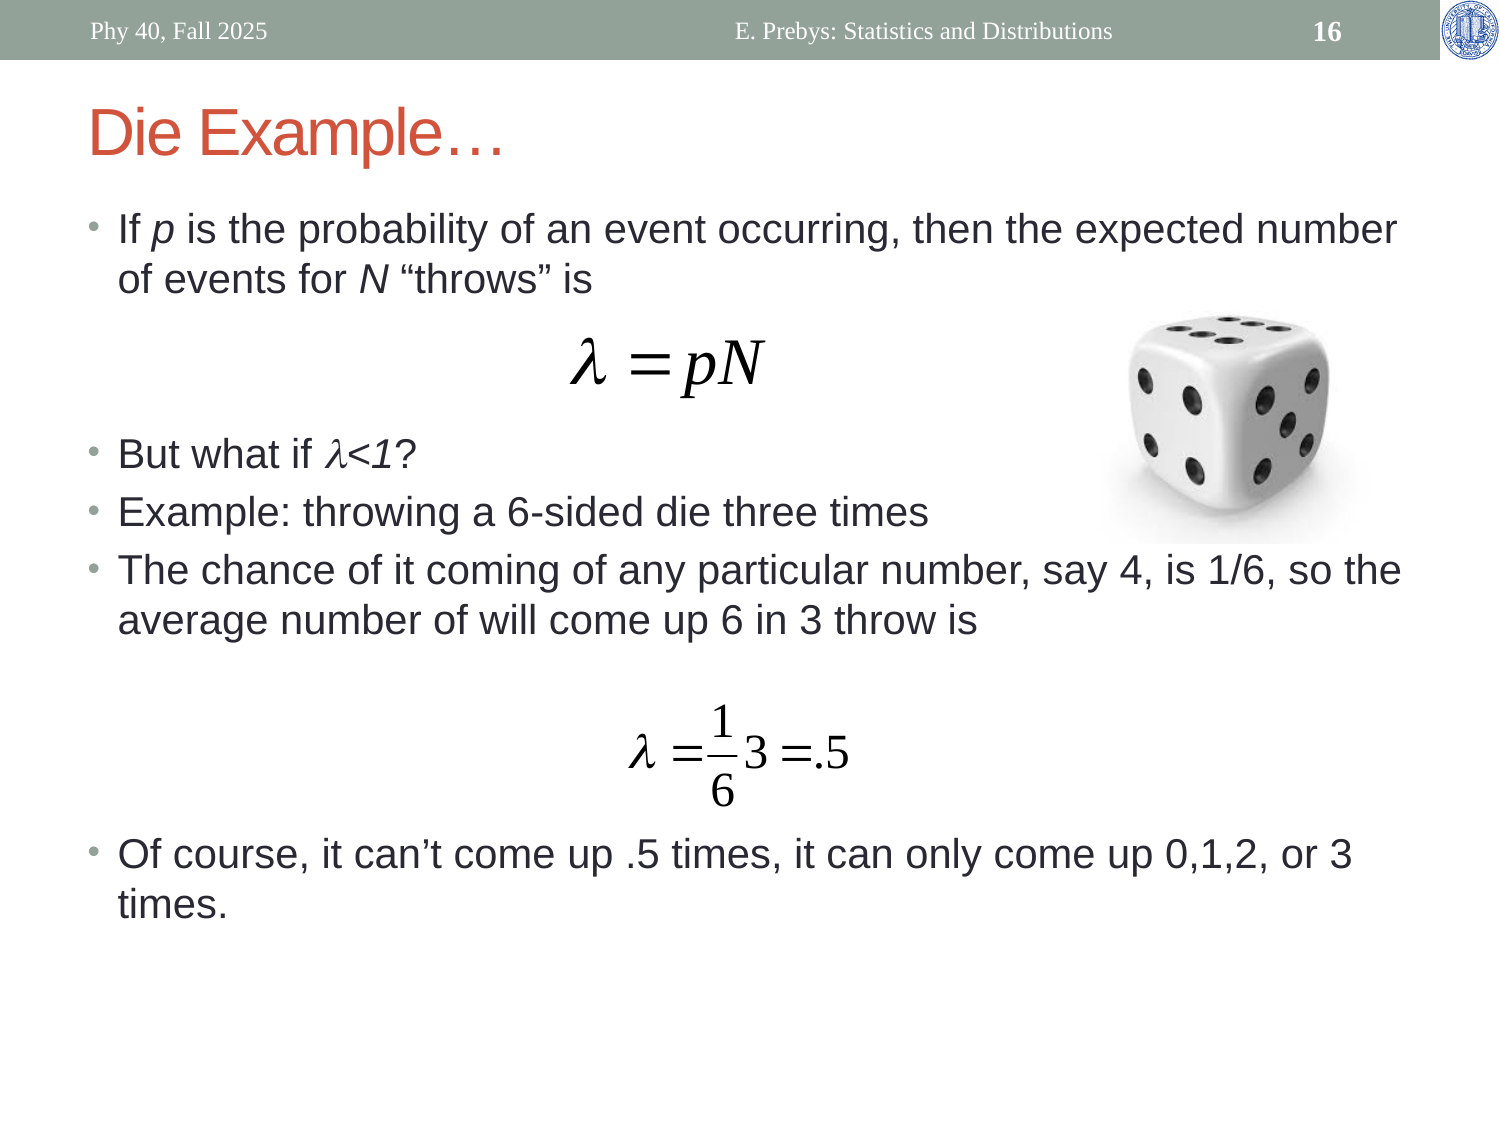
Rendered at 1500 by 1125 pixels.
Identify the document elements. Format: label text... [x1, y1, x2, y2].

footer E. Prebys: Statistics and Distributions [562, 3, 1286, 57]
title Die Example… [72, 77, 1423, 181]
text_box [619, 689, 860, 818]
slide_number 16 [1297, 3, 1425, 57]
picture [1088, 261, 1370, 544]
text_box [559, 323, 782, 413]
slide_number Phy 40, Fall 2025 [75, 3, 550, 57]
list If p is the probability of an event occurring, then the expected number of events for N “throws” is But what if l<1? Example: throwing a 6-sided die three times The chance of it coming of any particular number, say 4, is 1/6, so the average number of will come up 6 in 3 throw is Of course, it can’t come up .5 times, it can only come up 0,1,2, or 3 times. [72, 193, 1423, 1087]
picture [1440, 0, 1500, 61]
